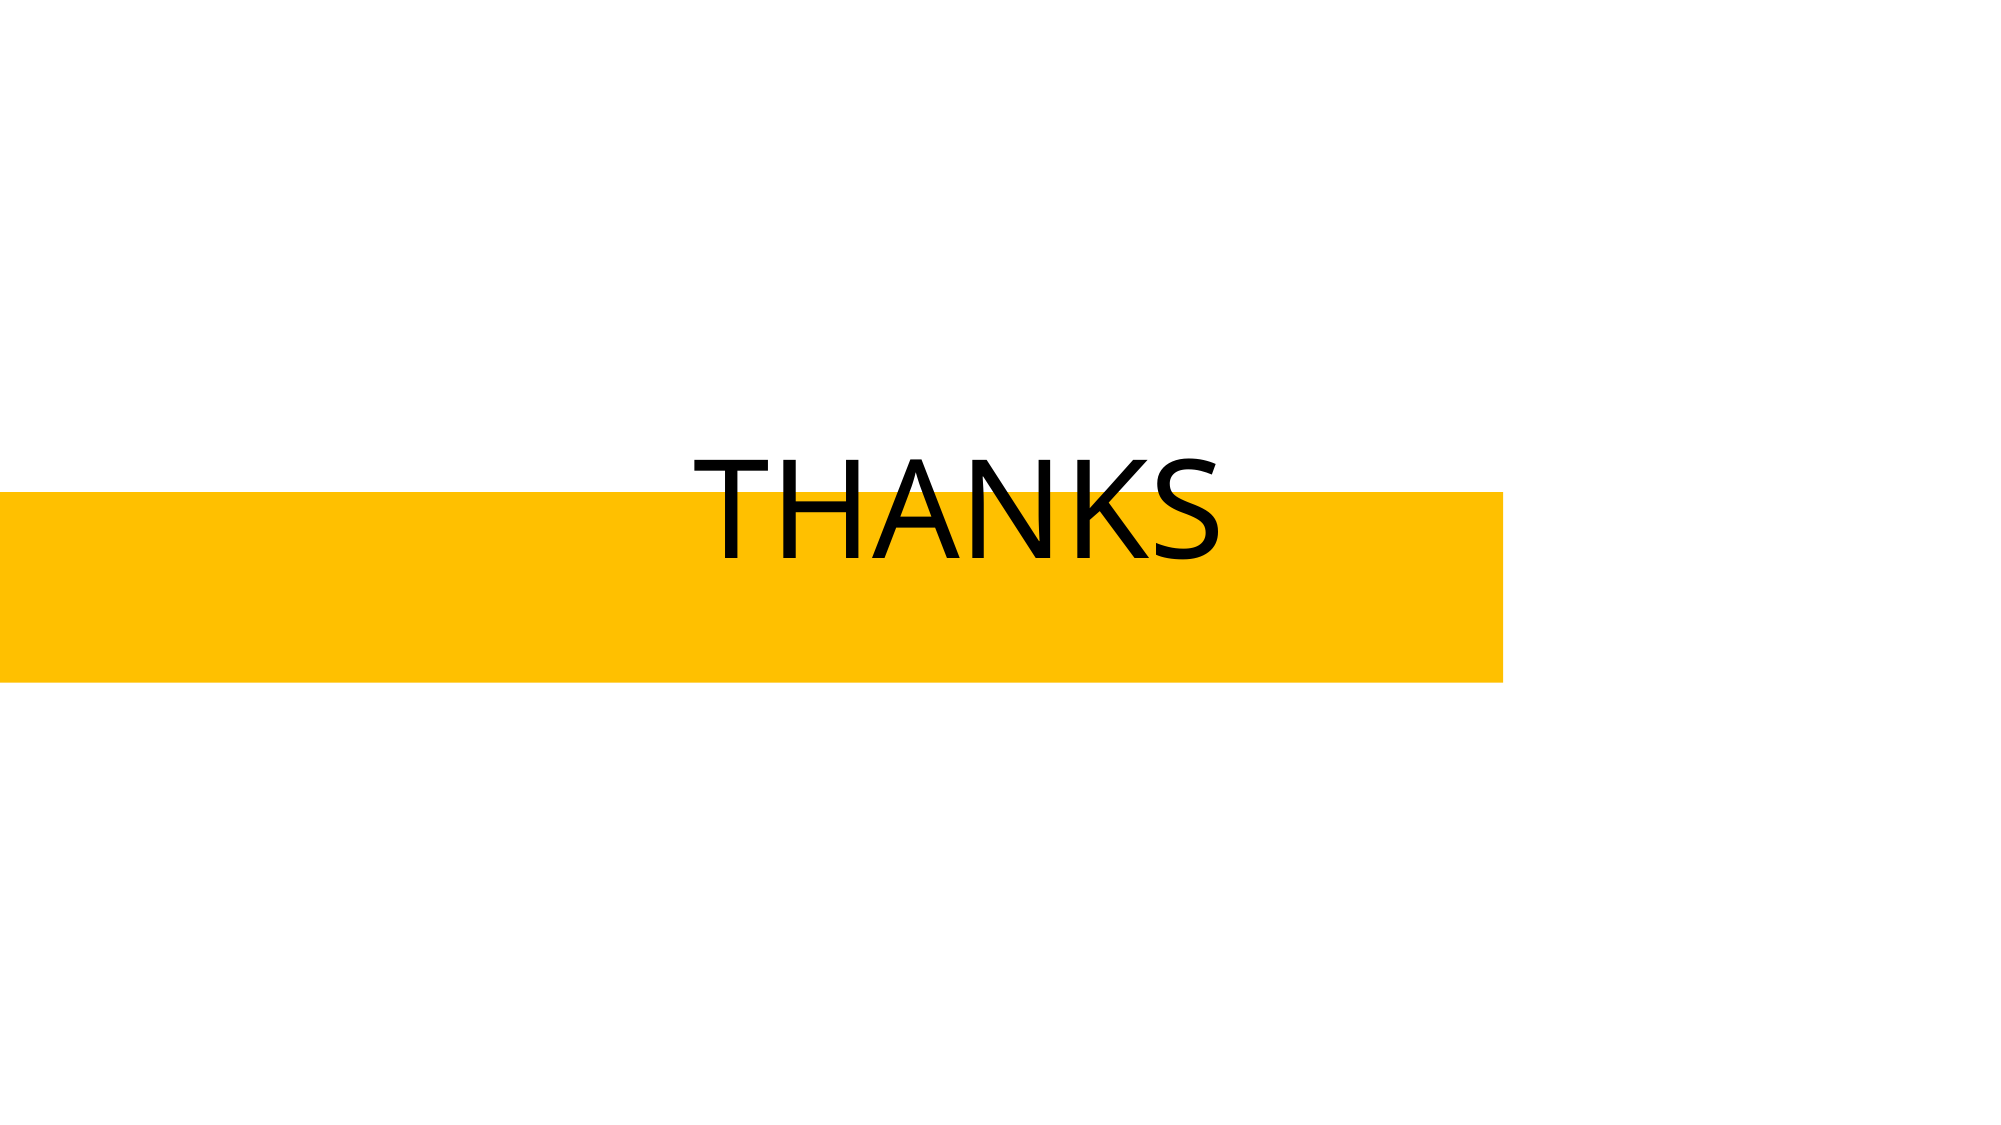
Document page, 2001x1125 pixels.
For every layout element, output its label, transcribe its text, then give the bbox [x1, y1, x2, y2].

text_box THANKS [0, 413, 1920, 594]
text_box [0, 594, 1504, 684]
